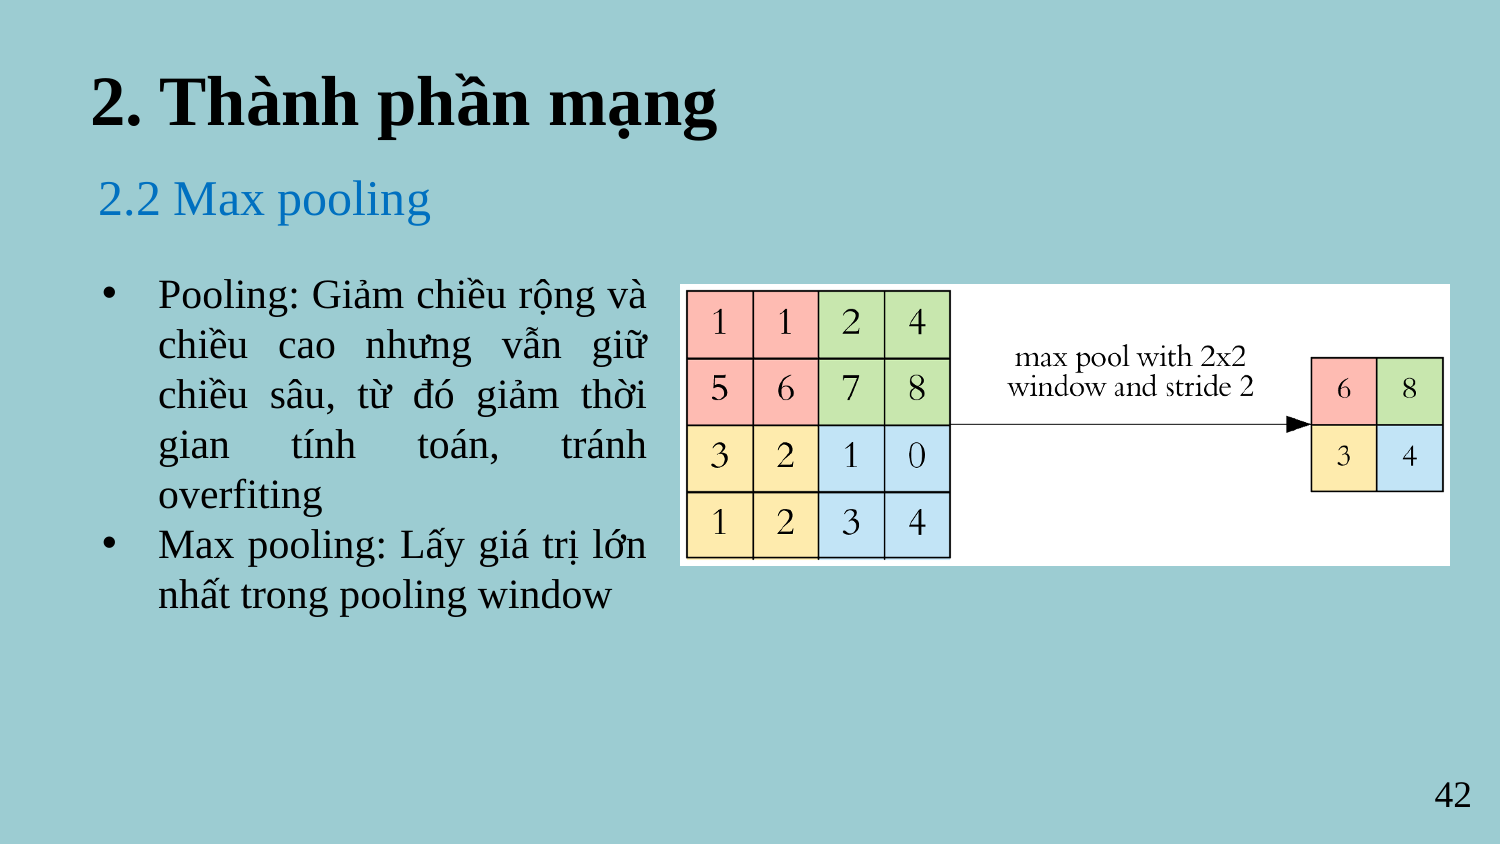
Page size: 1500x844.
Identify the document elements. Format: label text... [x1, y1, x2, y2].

picture [680, 284, 1451, 566]
text_box 2.2 Max pooling [87, 159, 1450, 231]
text_box 42 [1419, 762, 1488, 823]
text_box Pooling: Giảm chiều rộng và chiều cao nhưng vẫn giữ chiều sâu, từ đó giảm thời gian tính toán, tránh overfiting Max pooling: Lấy giá trị lớn nhất trong pooling window [86, 259, 663, 625]
text_box 2. Thành phần mạng [75, 46, 740, 147]
